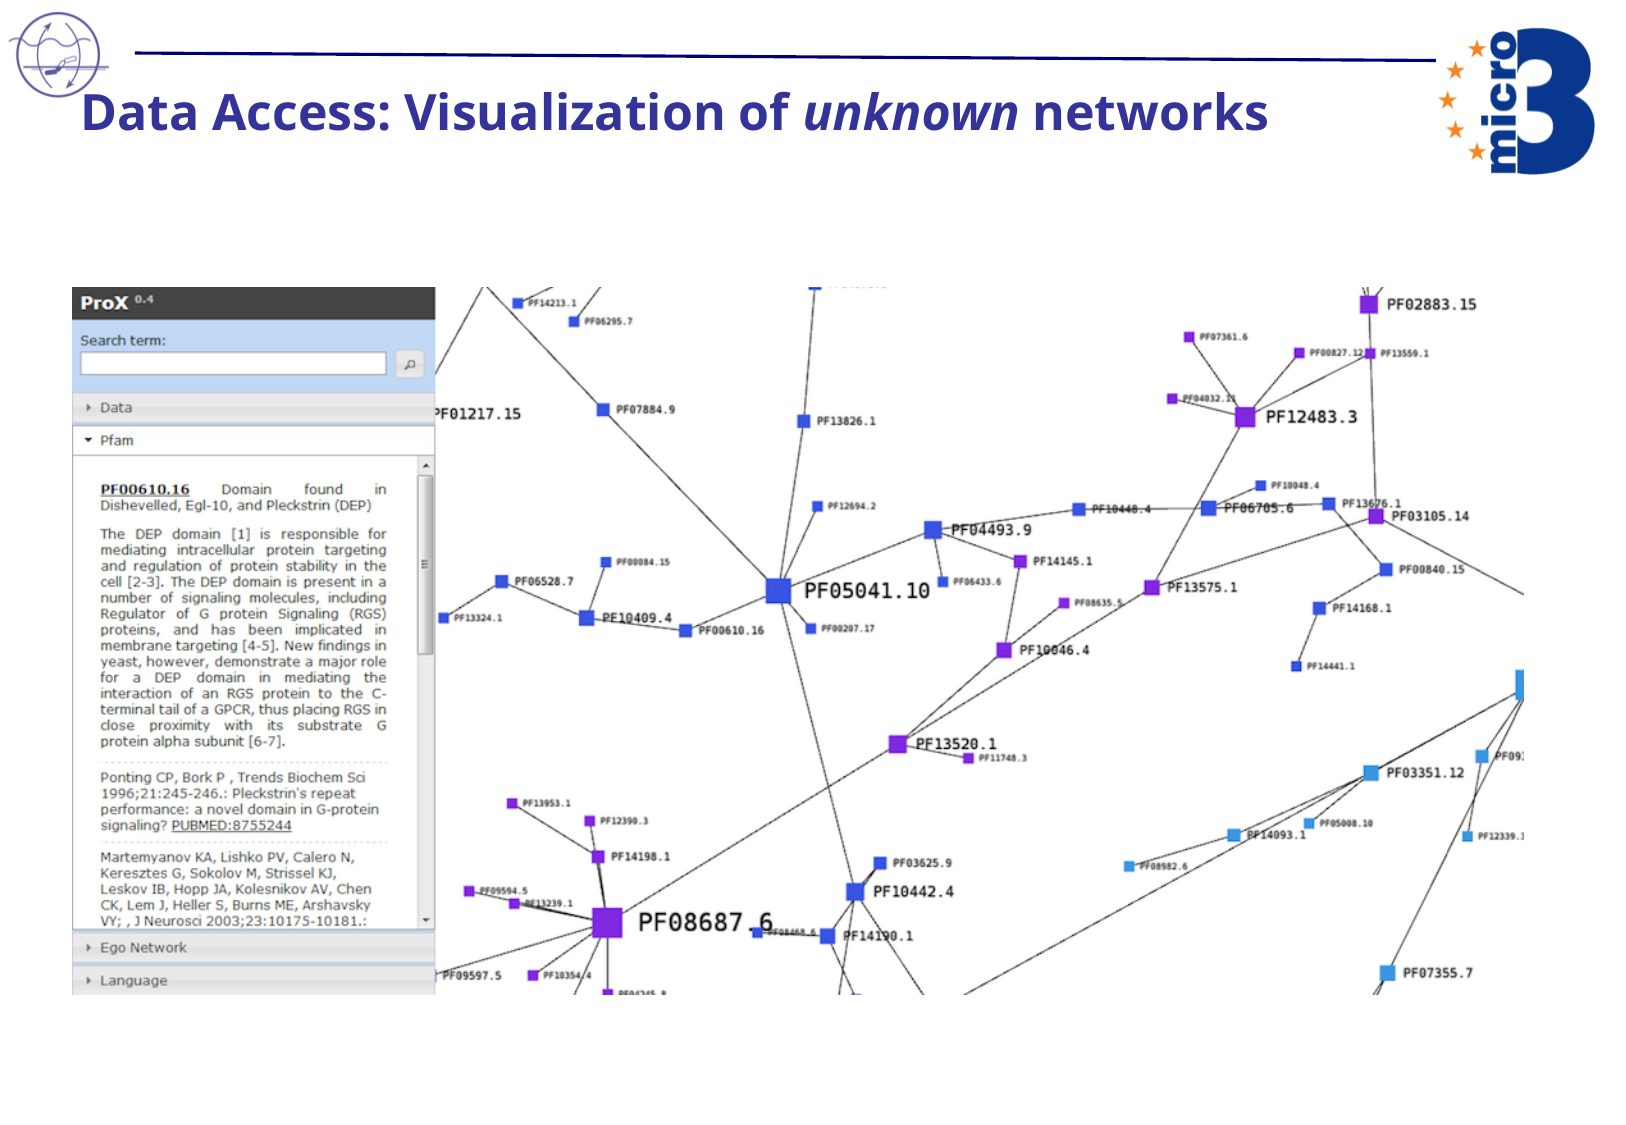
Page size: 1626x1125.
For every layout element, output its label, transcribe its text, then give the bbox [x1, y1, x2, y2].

picture [0, 0, 115, 105]
picture [1436, 25, 1603, 180]
title Data Access: Visualization of unknown networks [79, 62, 1434, 159]
picture [72, 287, 1524, 996]
